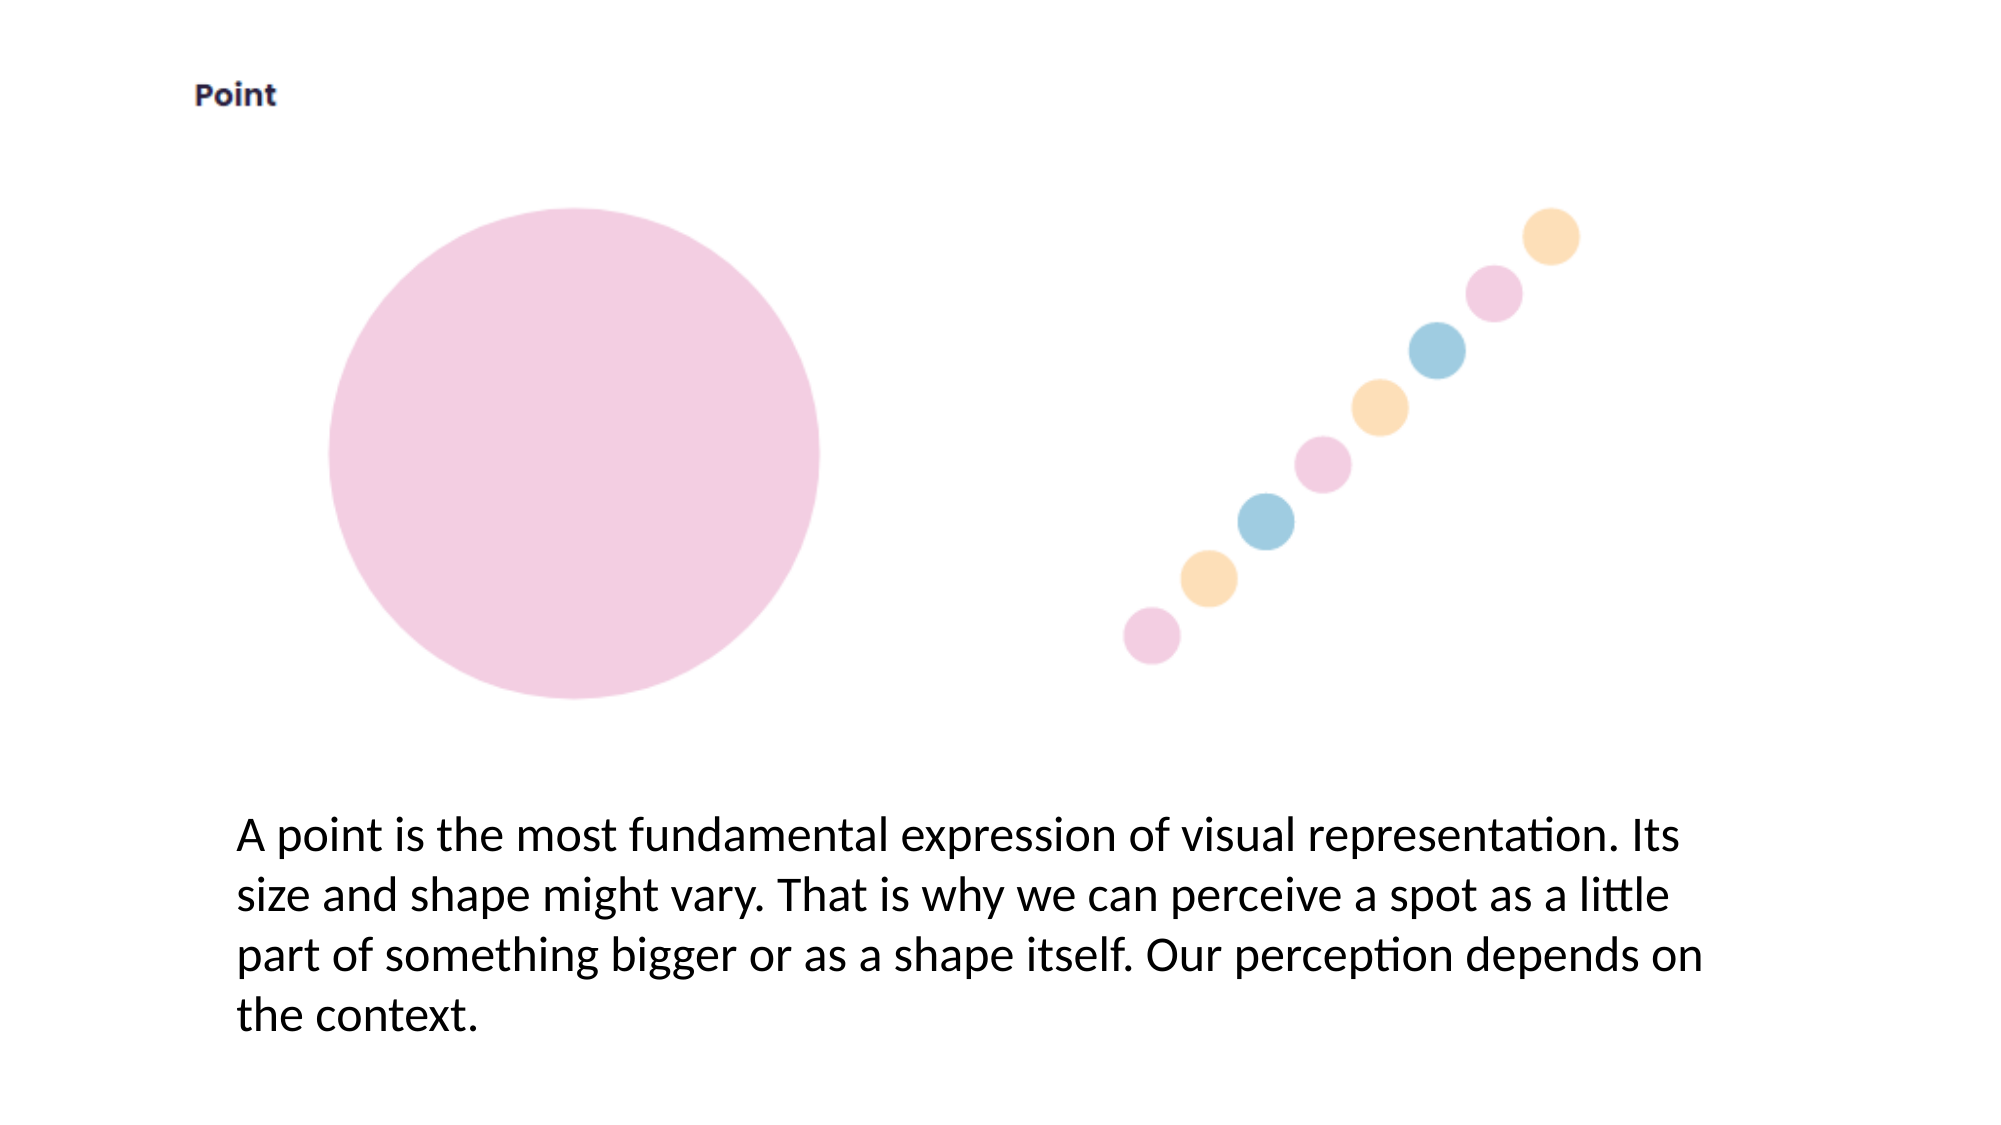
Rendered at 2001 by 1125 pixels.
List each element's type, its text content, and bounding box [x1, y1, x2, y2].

picture [184, 46, 1743, 763]
text_box A point is the most fundamental expression of visual representation. Its size and shape might vary. That is why we can perceive a spot as a little part of something bigger or as a shape itself. Our perception depends on the context. [221, 793, 1743, 1049]
